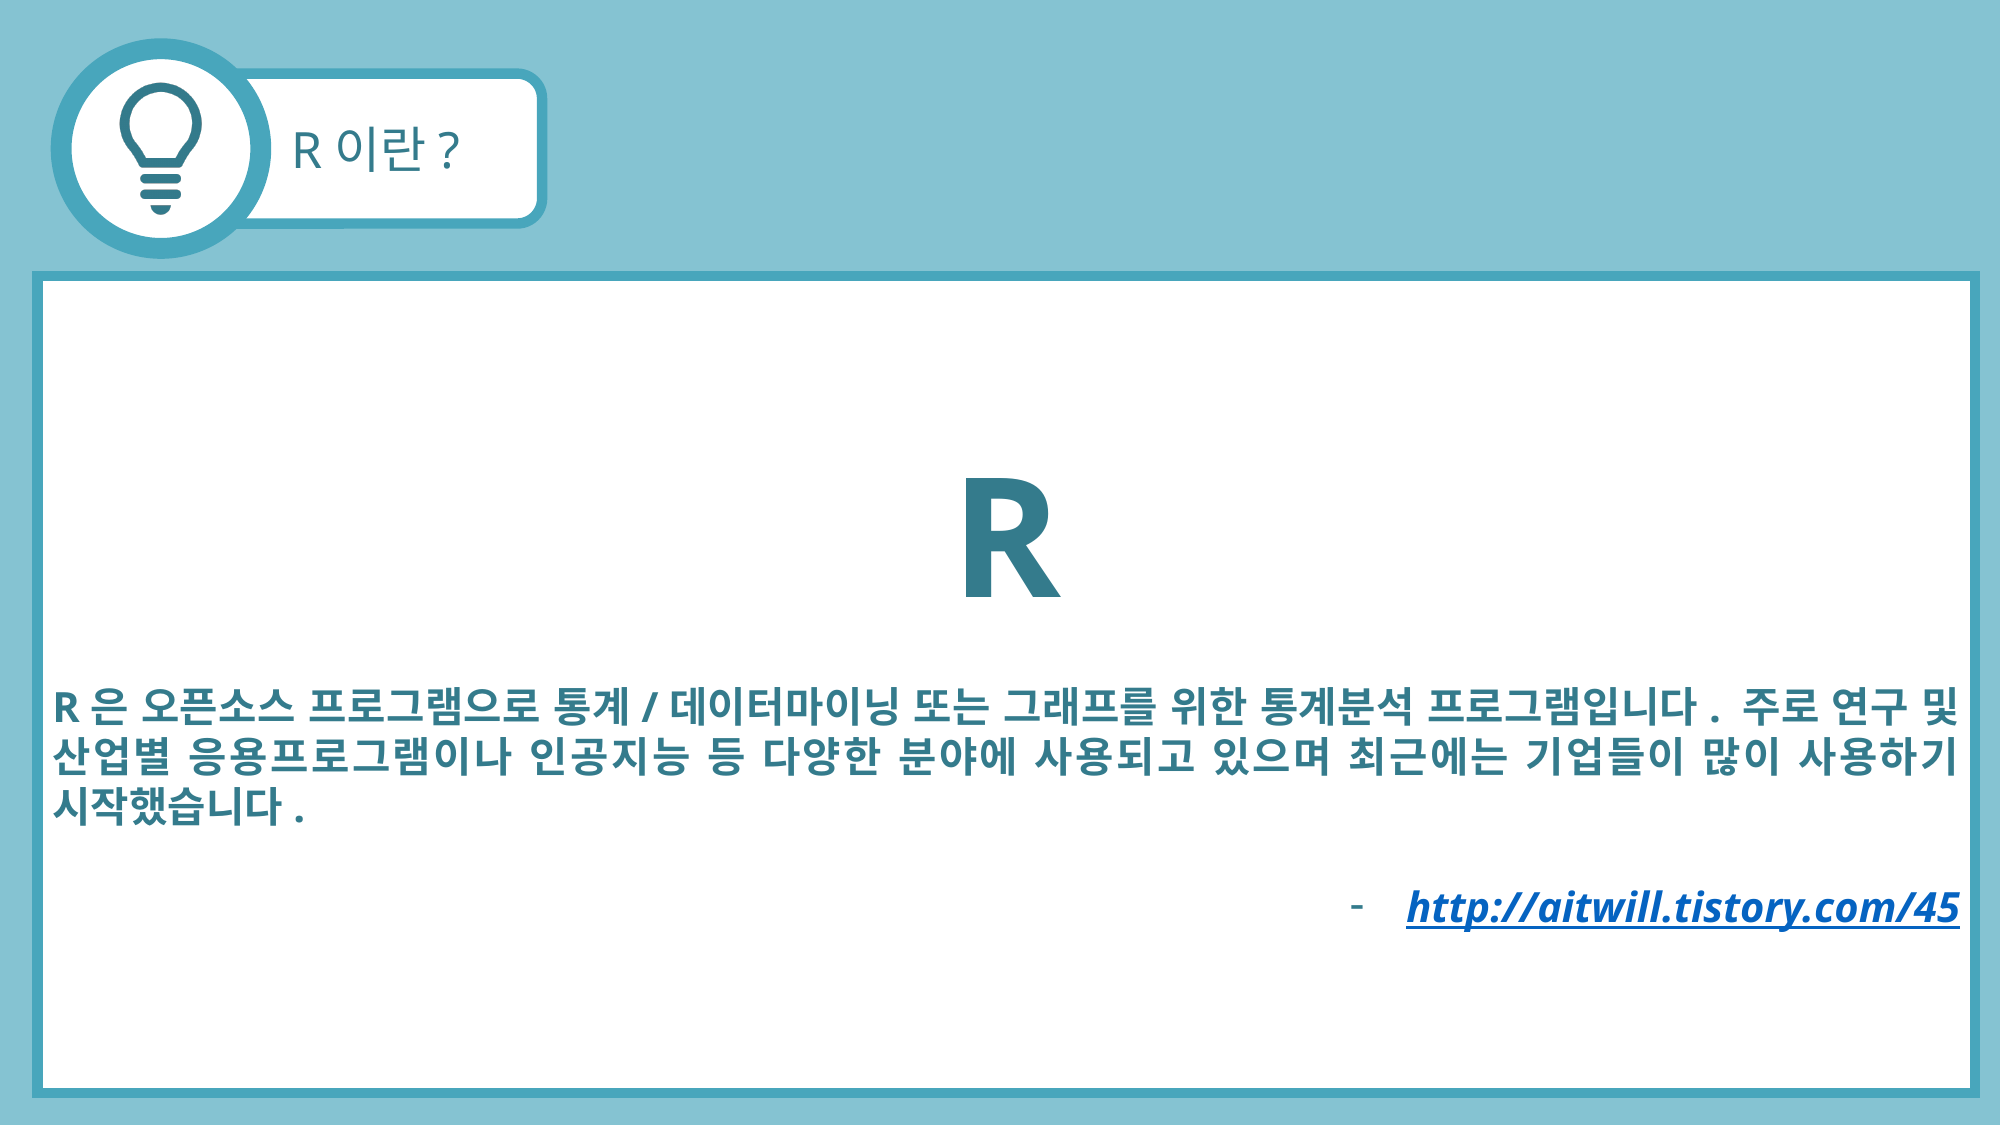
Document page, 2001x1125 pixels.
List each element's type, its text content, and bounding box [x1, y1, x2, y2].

picture [85, 73, 236, 224]
text_box [0, 0, 2000, 1125]
text_box R R은 오픈소스 프로그램으로 통계/데이터마이닝 또는 그래프를 위한 통계분석 프로그램입니다. 주로 연구 및 산업별 응용프로그램이나 인공지능 등 다양한 분야에 사용되고 있으며 최근에는 기업들이 많이 사용하기 시작했습니다. http://aitwill.tistory.com/45 [36, 275, 1976, 1094]
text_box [61, 48, 543, 249]
